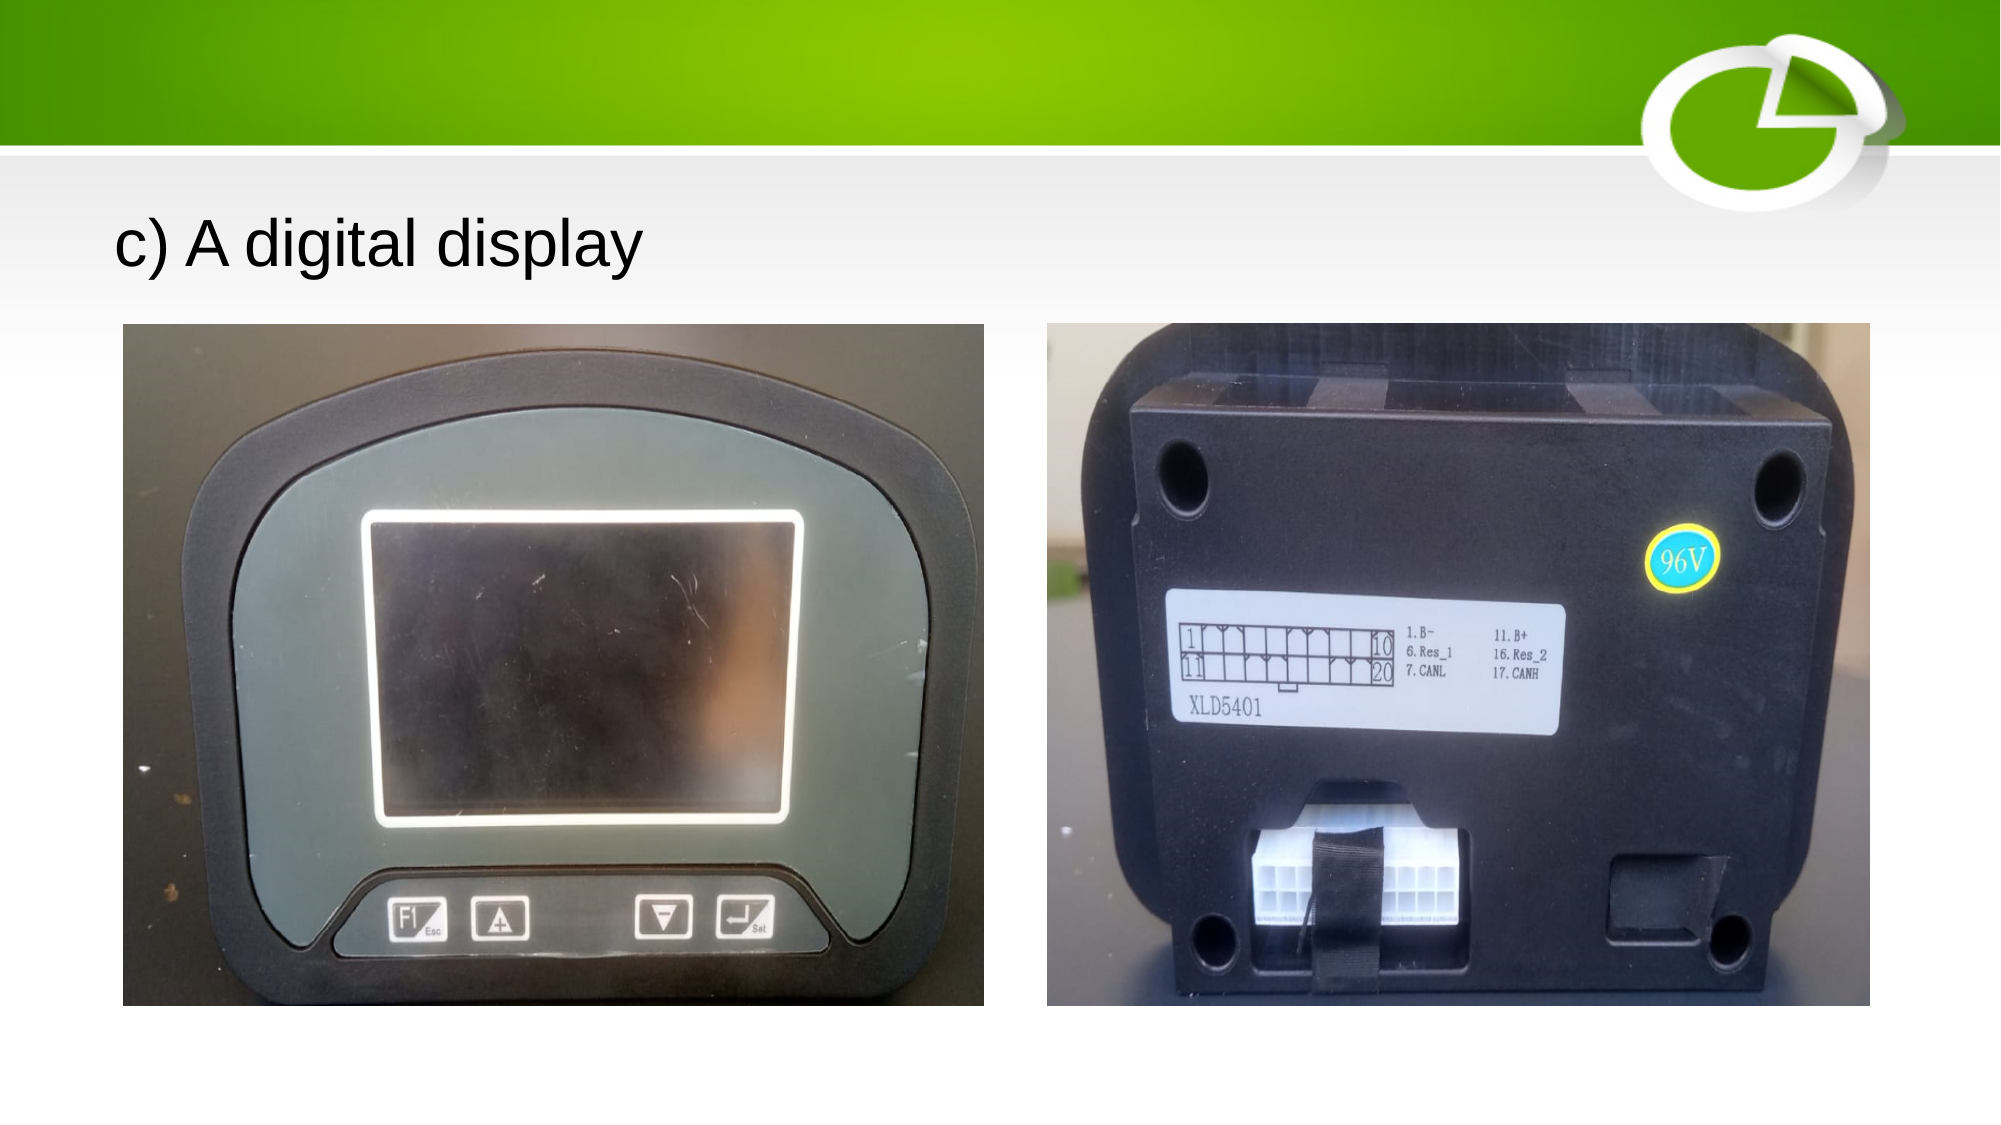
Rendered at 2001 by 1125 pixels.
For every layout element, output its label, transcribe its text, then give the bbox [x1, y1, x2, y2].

picture [0, 0, 2001, 1125]
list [122, 324, 984, 1006]
list c) A digital display [99, 192, 984, 1006]
